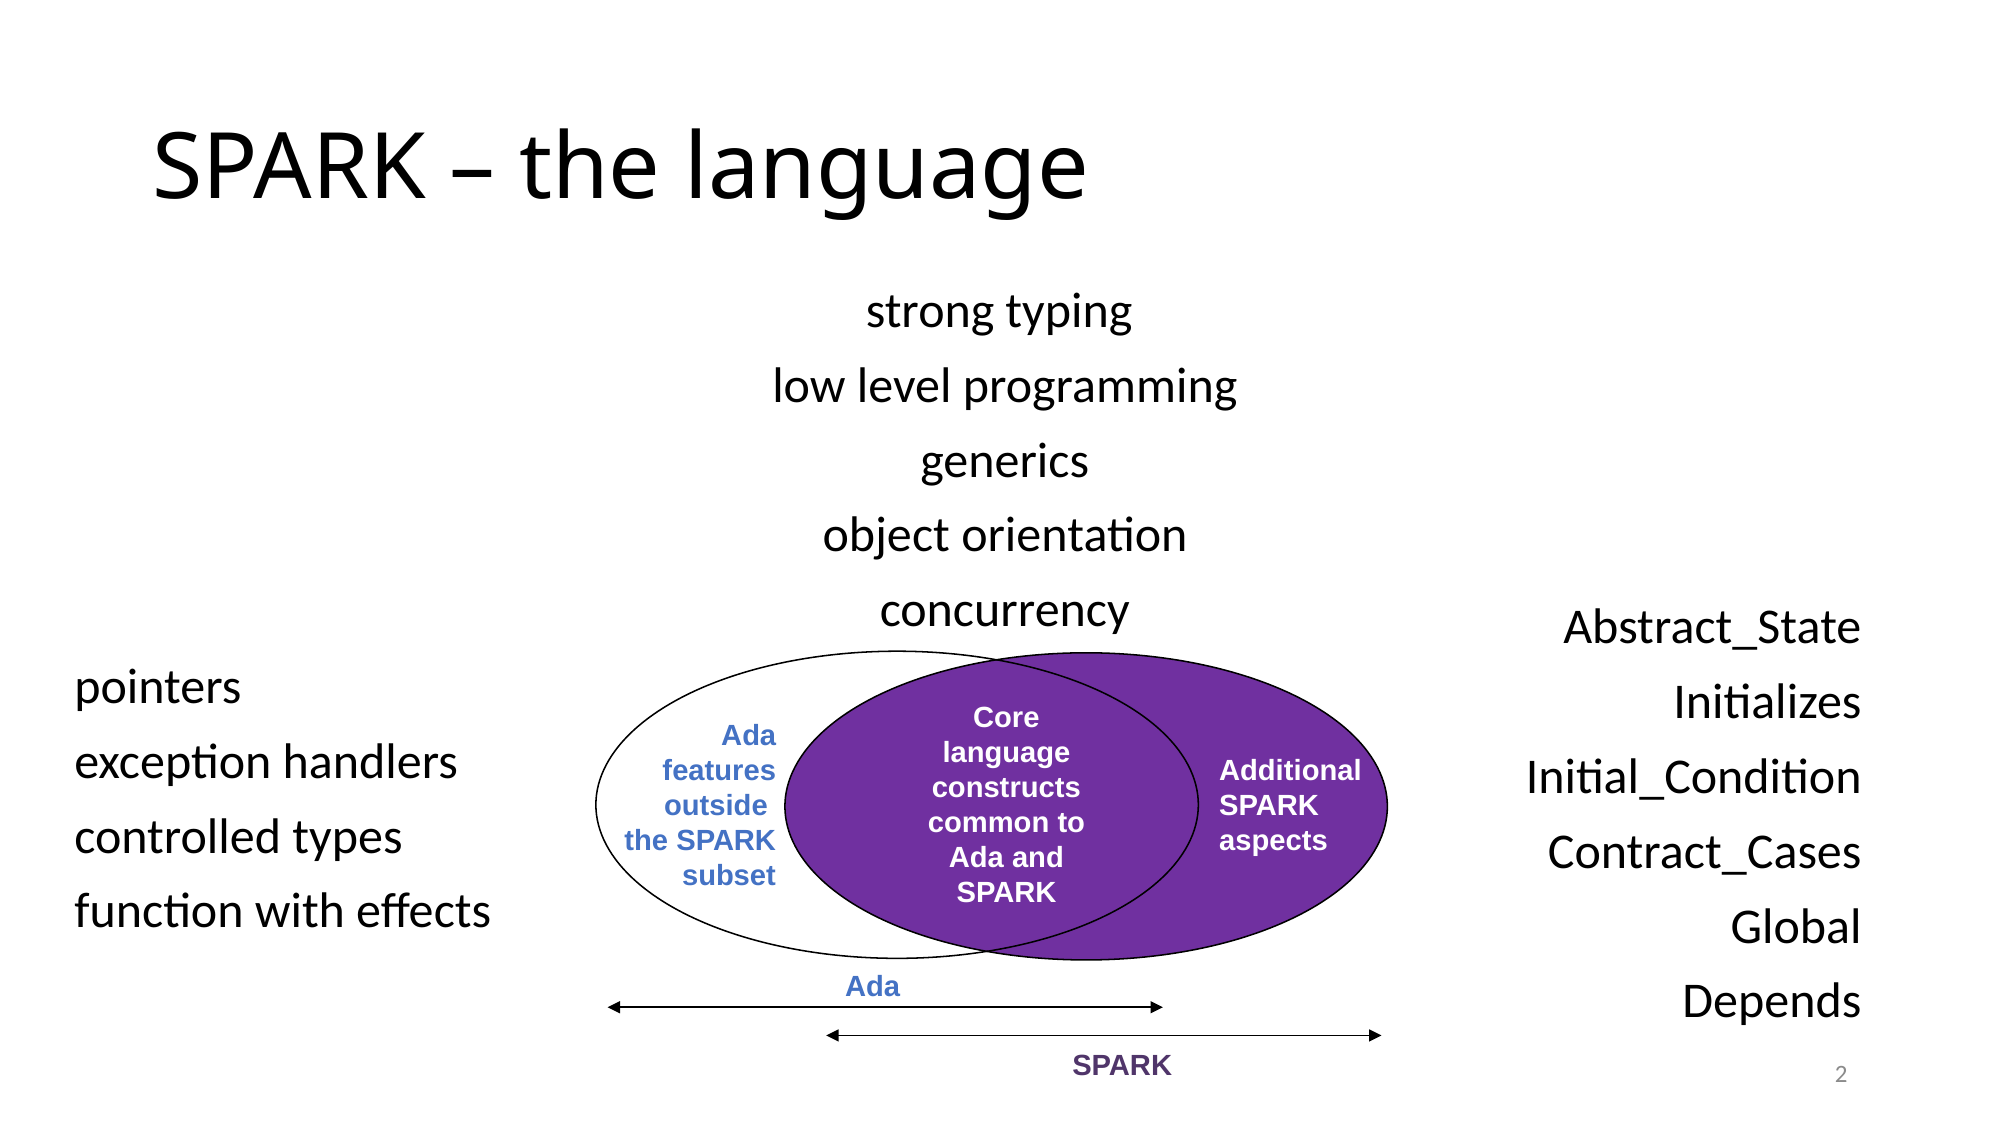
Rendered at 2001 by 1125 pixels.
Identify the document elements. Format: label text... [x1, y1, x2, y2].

slide_number 2 [1412, 1042, 1863, 1103]
list pointers exception handlers controlled types function with effects [59, 652, 524, 1103]
text_box Abstract_State Initializes Initial_Condition Contract_Cases Global Depends [1427, 593, 1877, 1012]
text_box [560, 651, 1435, 1090]
title SPARK – the language [137, 59, 1863, 278]
text_box strong typing low level programming generics object orientation concurrency [583, 276, 1427, 651]
